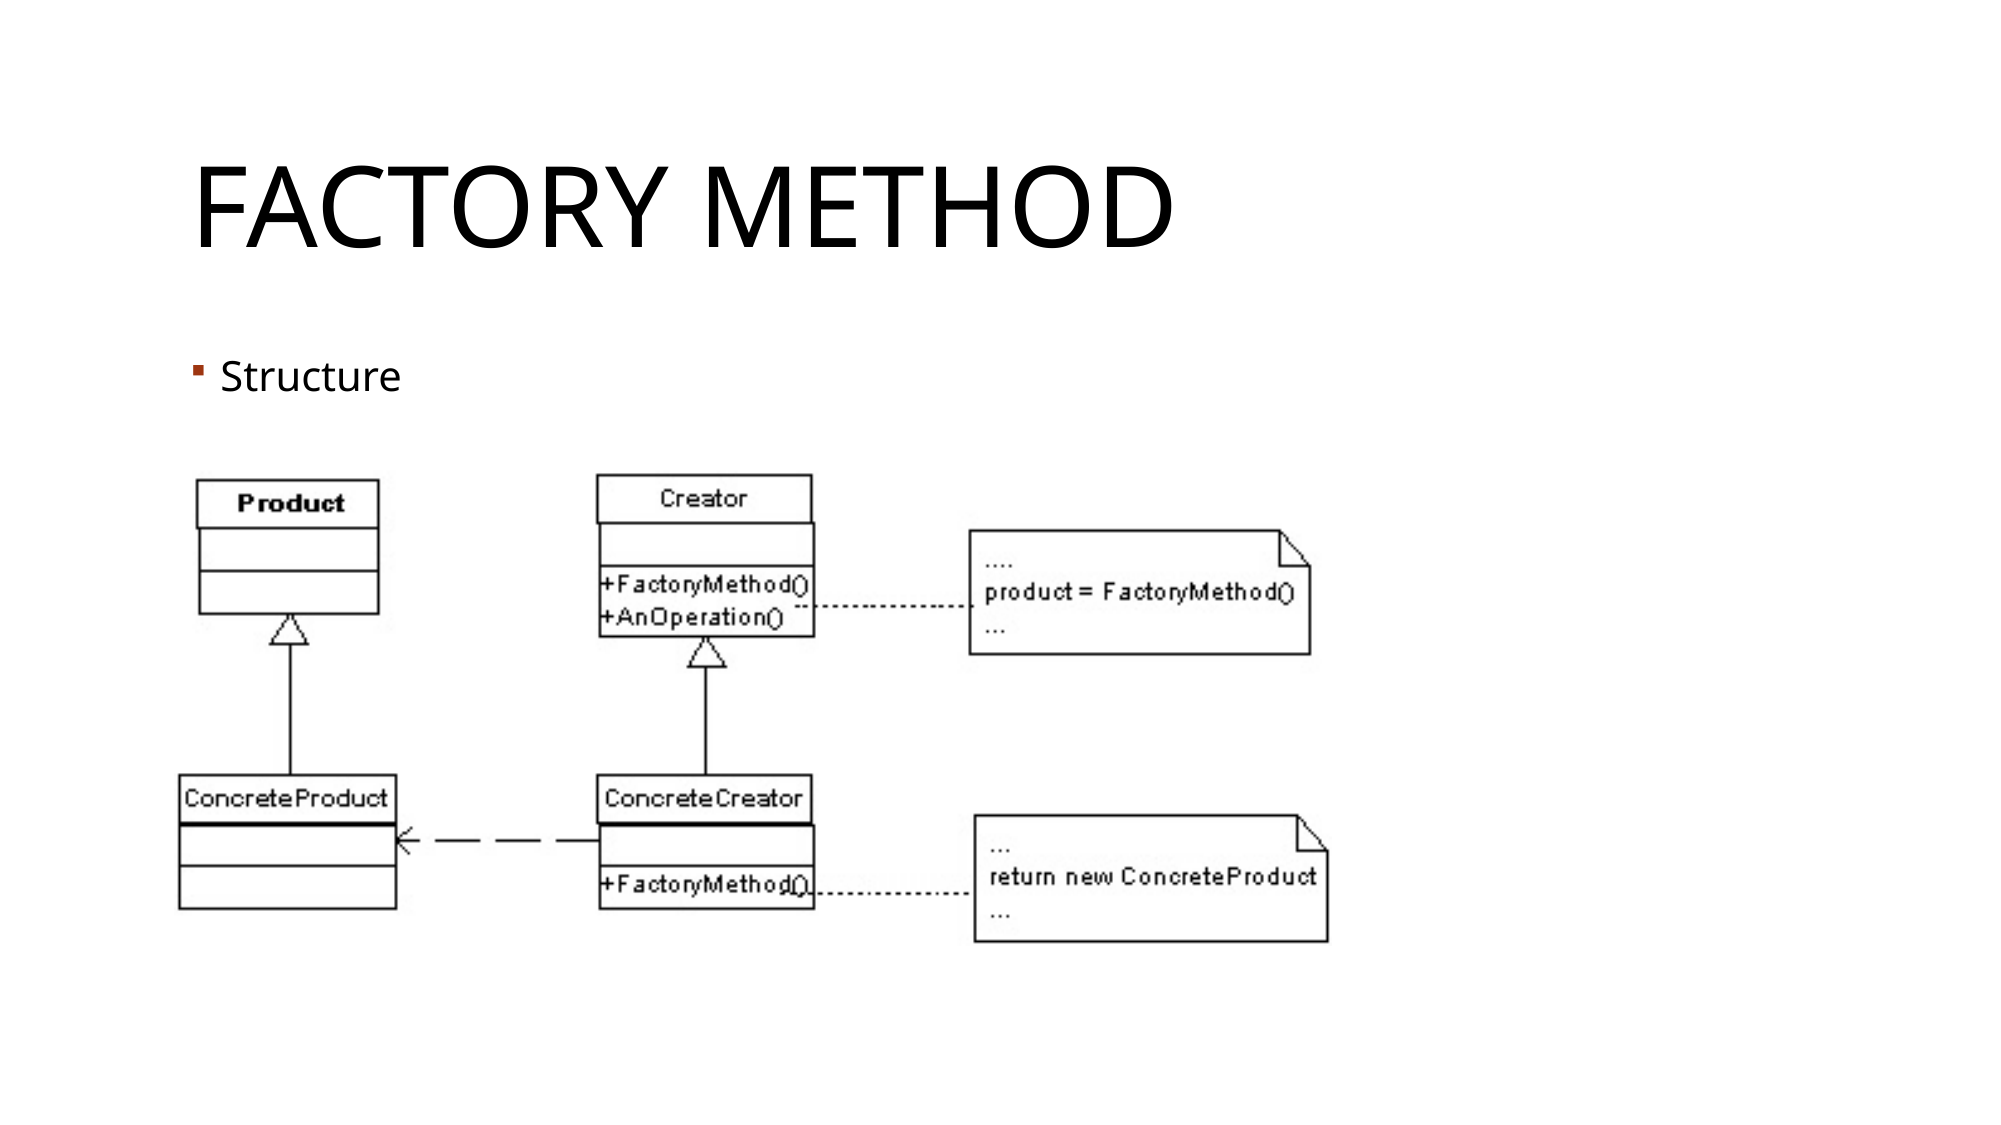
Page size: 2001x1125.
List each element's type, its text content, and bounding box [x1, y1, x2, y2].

picture [174, 452, 1333, 947]
list Structure [175, 348, 1826, 1013]
title FACTORY METHOD [175, 79, 1826, 344]
